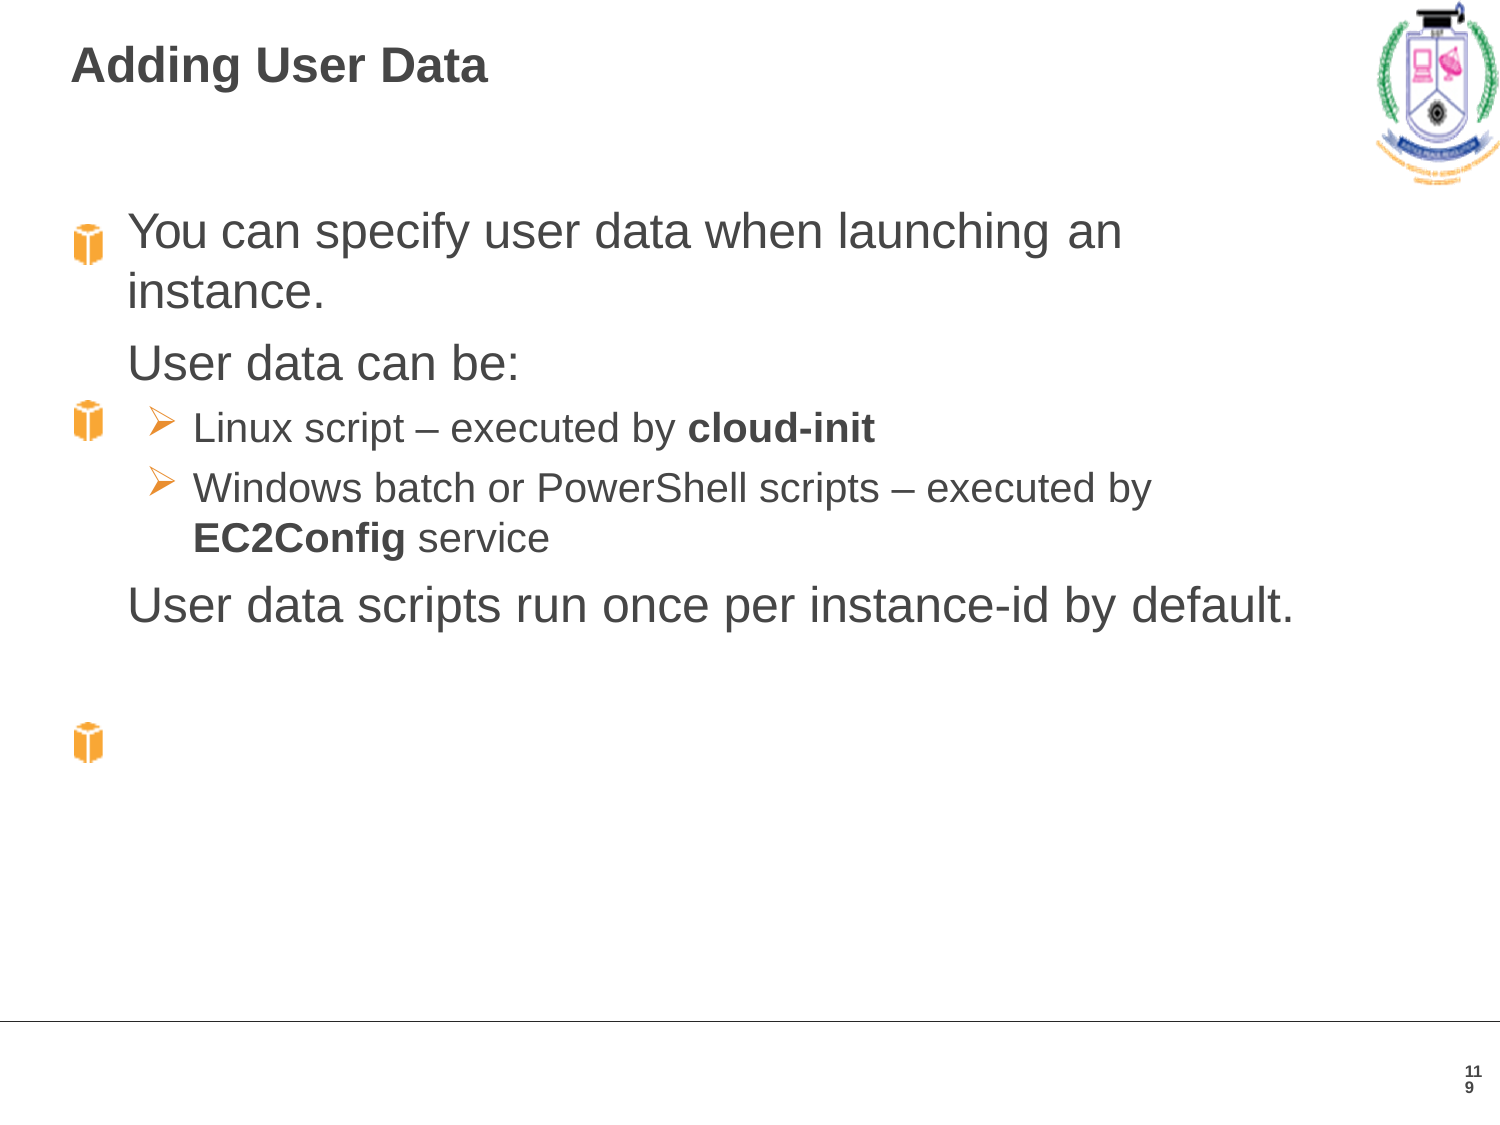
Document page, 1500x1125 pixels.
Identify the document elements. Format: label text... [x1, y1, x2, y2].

text_box [74, 722, 103, 763]
picture [1362, 0, 1500, 203]
text_box You can specify user data when launching an instance. User data can be: Linux script – executed by cloud-init Windows batch or PowerShell scripts – executed by EC2Config service User data scripts run once per instance-id by default. [125, 196, 1301, 633]
text_box [74, 224, 103, 265]
text_box [74, 400, 103, 441]
title Adding User Data [68, 30, 492, 221]
slide_number 119 [1458, 1060, 1490, 1125]
